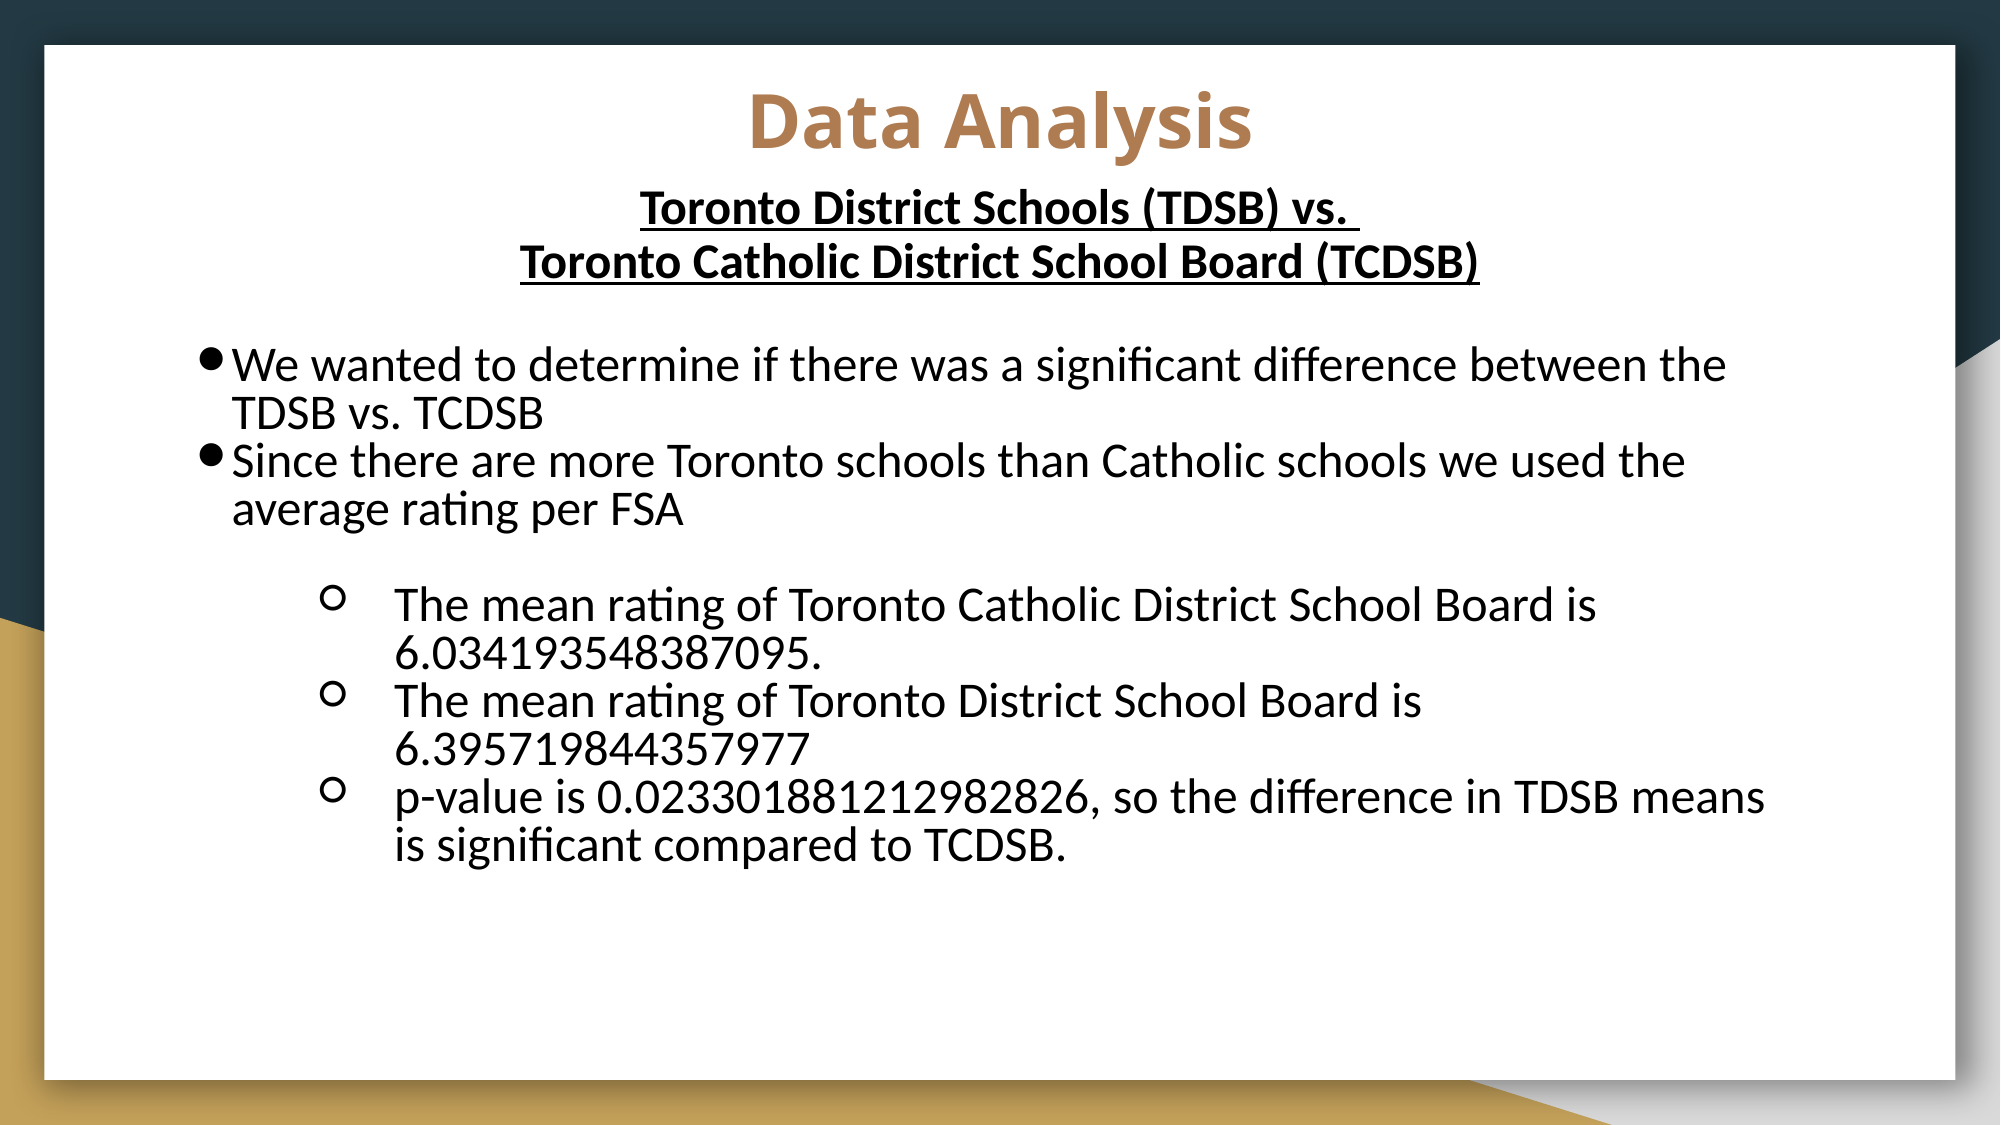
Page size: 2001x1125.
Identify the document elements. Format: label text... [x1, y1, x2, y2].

list Toronto District Schools (TDSB) vs. Toronto Catholic District School Board (TCDSB) We wanted to determine if there was a significant difference between the TDSB vs. TCDSB Since there are more Toronto schools than Catholic schools we used the average rating per FSA The mean rating of Toronto Catholic District School Board is 6.034193548387095. The mean rating of Toronto District School Board is 6.395719844357977 p-value is 0.023301881212982826, so the difference in TDSB means is significant compared to TCDSB. [179, 173, 1821, 1048]
title Data Analysis [179, 19, 1821, 173]
